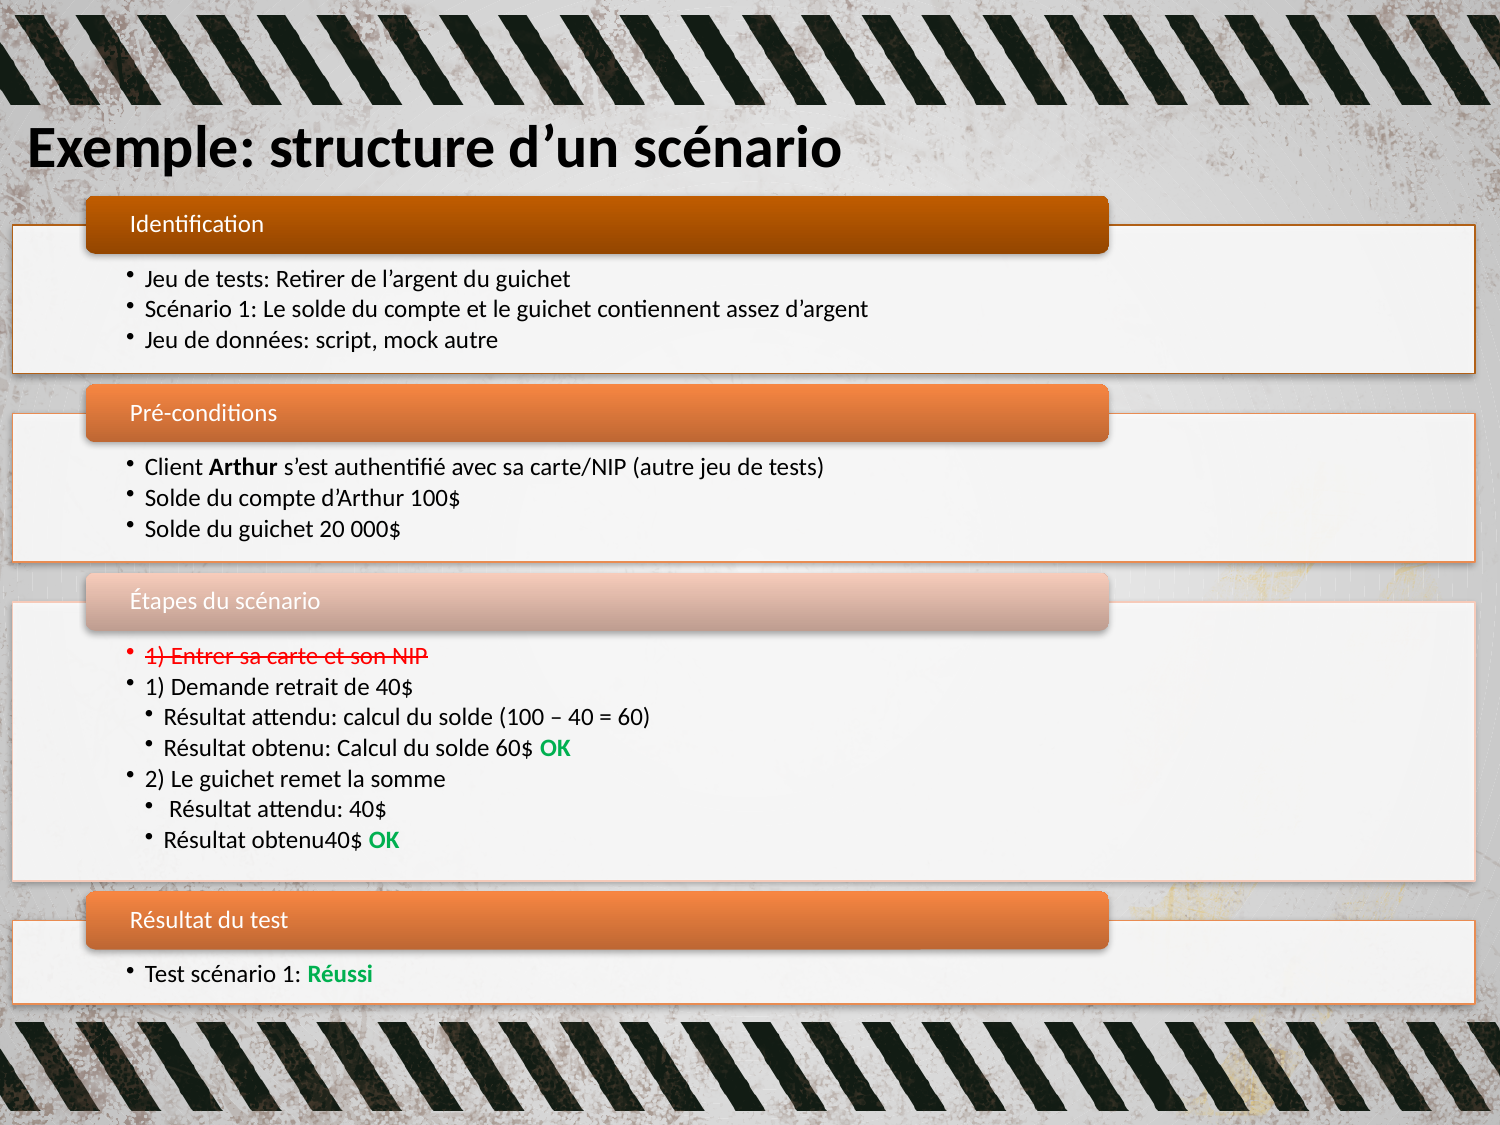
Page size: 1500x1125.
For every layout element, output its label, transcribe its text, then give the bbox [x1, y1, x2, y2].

picture [0, 0, 1500, 1125]
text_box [12, 187, 1476, 1013]
title Exemple: structure d’un scénario [12, 99, 1500, 188]
